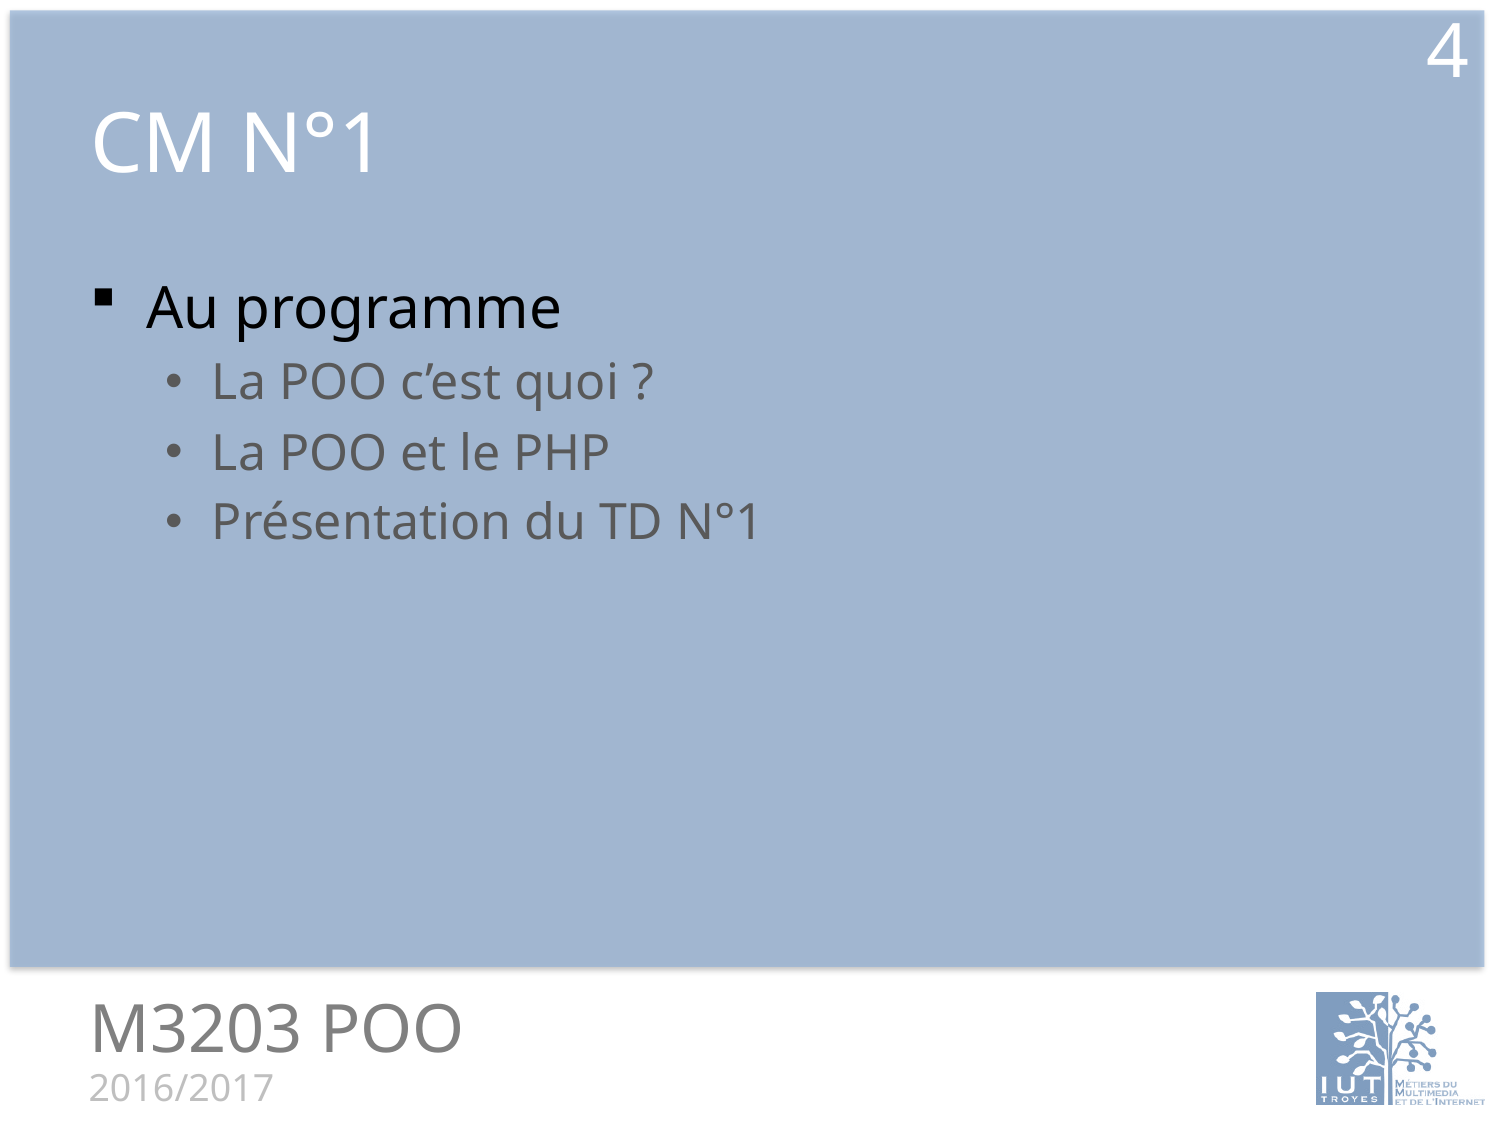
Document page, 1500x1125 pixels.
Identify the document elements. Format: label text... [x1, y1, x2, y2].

title CM N°1 [75, 45, 1425, 233]
list Au programme La POO c’est quoi ? La POO et le PHP Présentation du TD N°1 [75, 262, 1425, 948]
slide_number 4 [1293, 10, 1485, 97]
